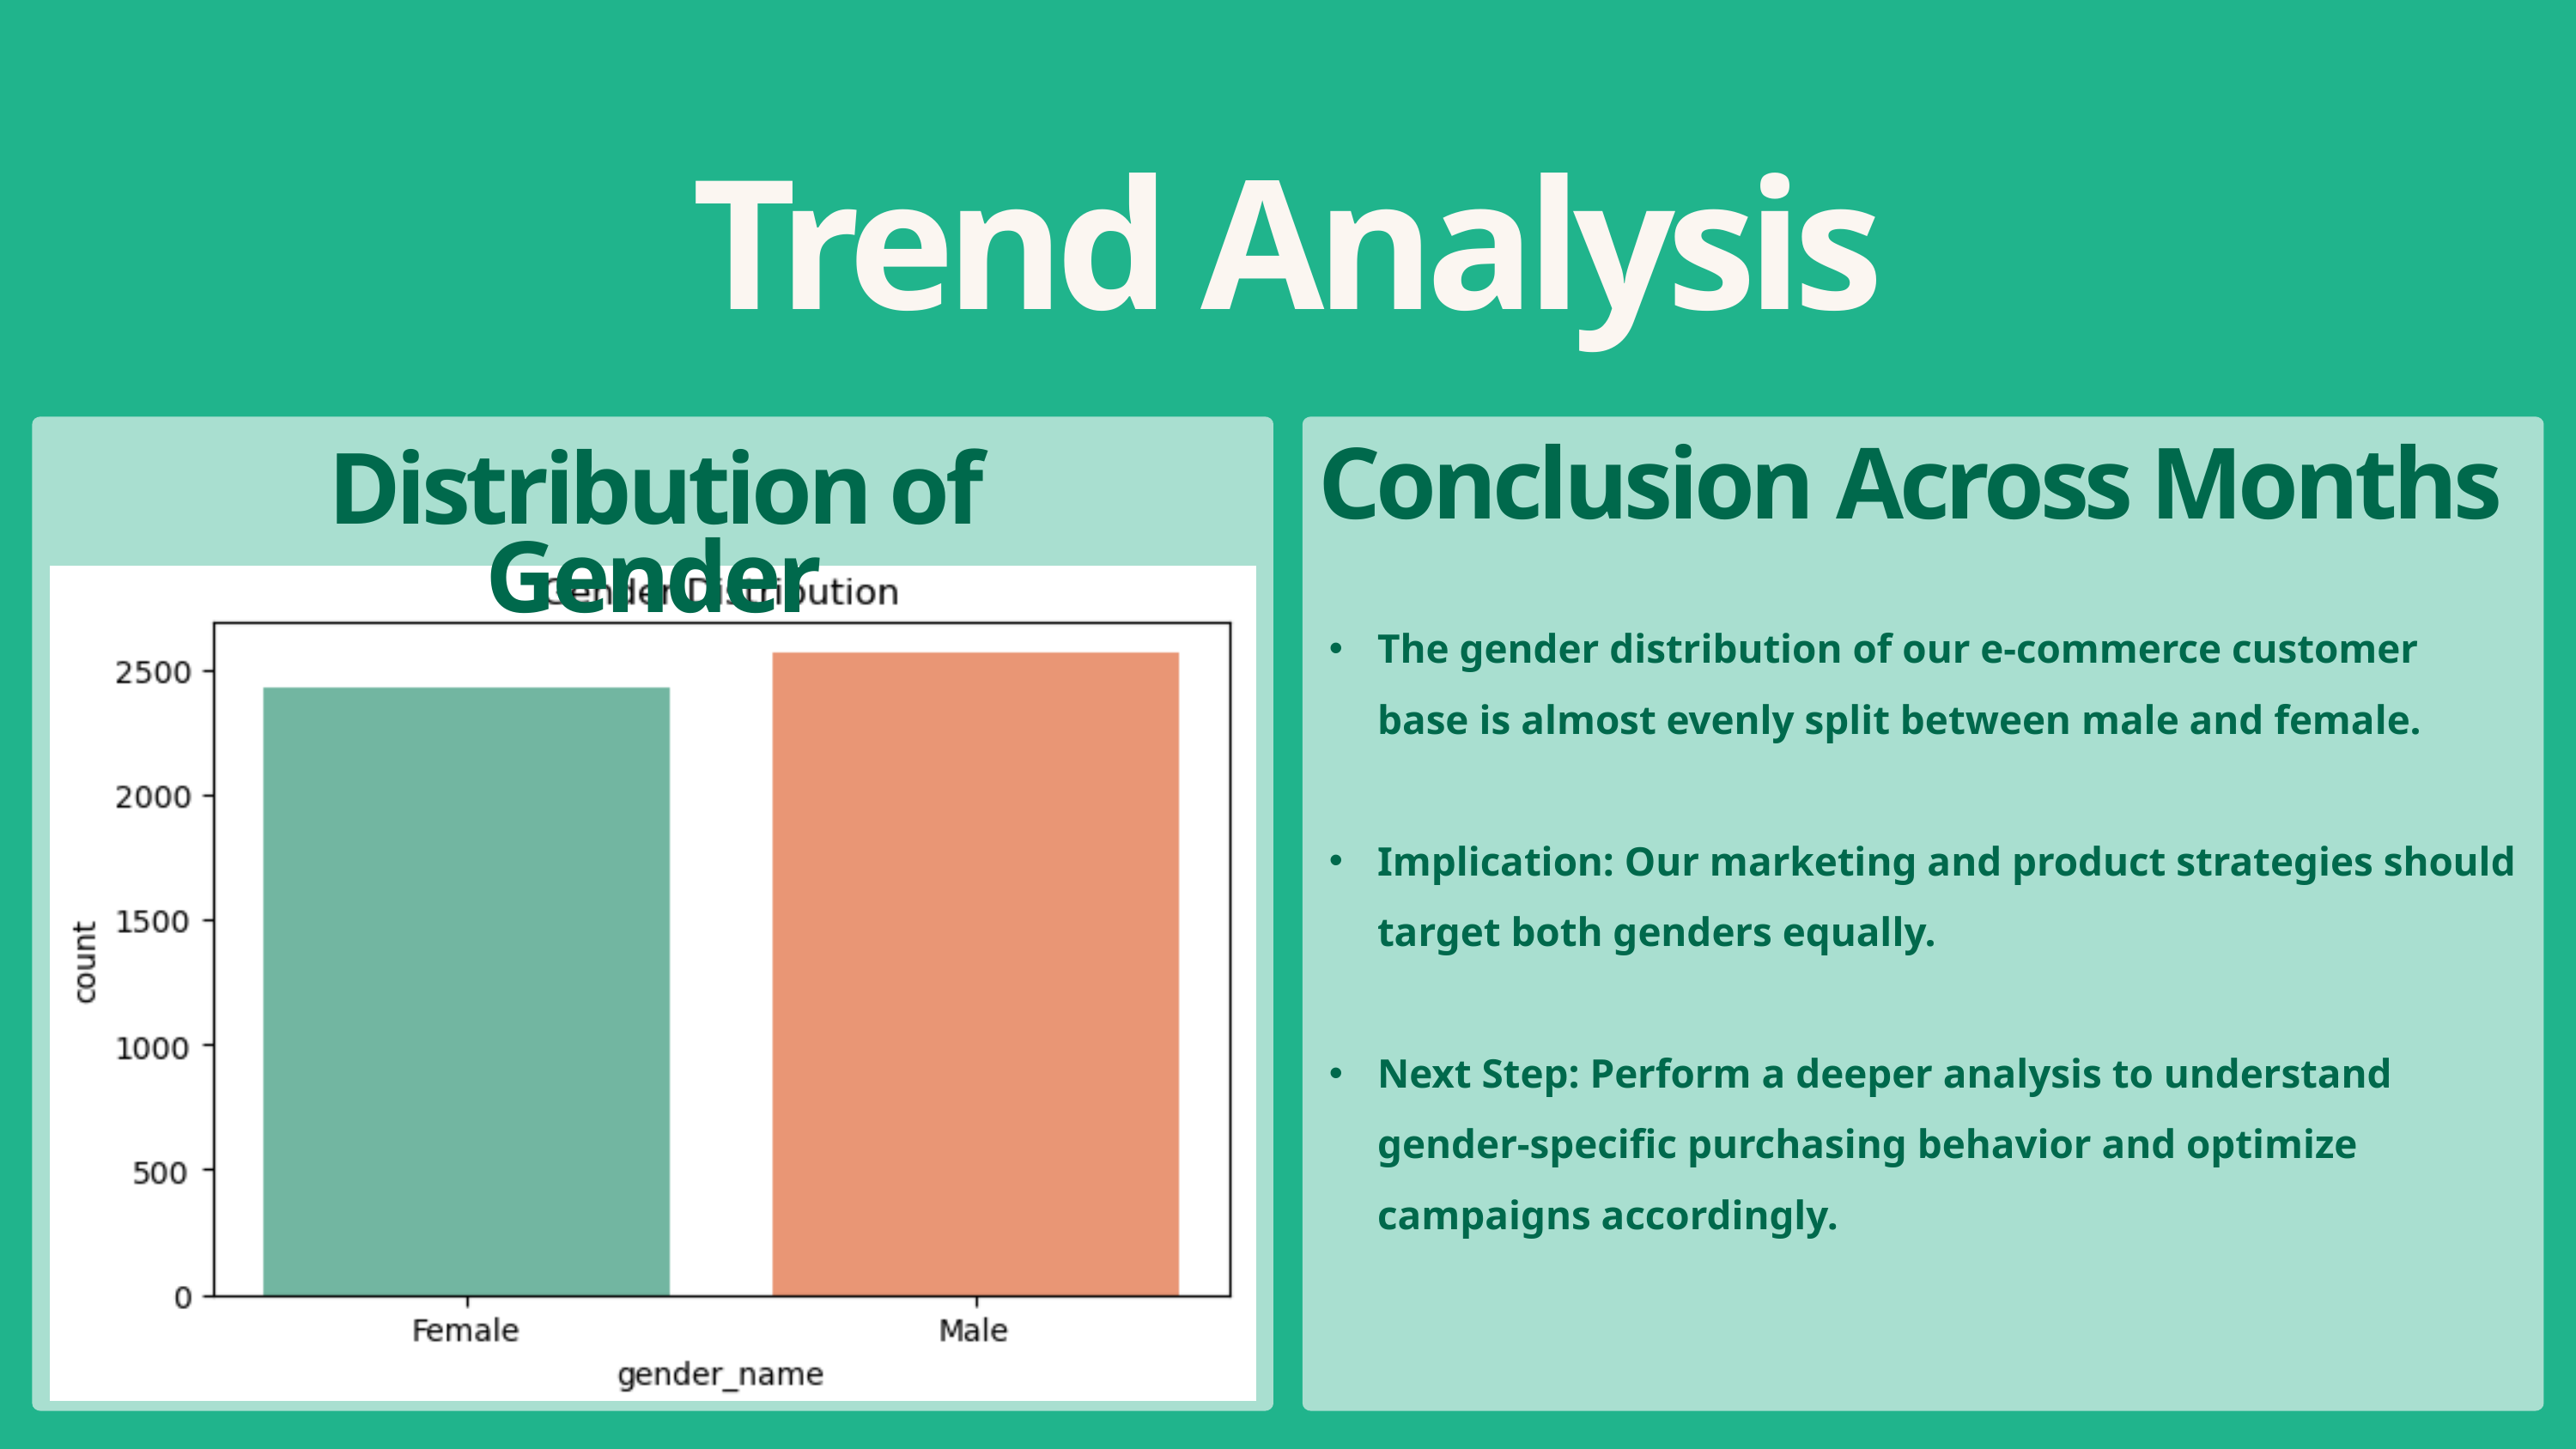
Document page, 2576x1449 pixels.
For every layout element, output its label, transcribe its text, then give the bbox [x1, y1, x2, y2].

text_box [1302, 415, 2544, 1411]
text_box Trend Analysis [158, 184, 2418, 346]
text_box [32, 415, 1274, 1411]
picture [49, 566, 1256, 1401]
